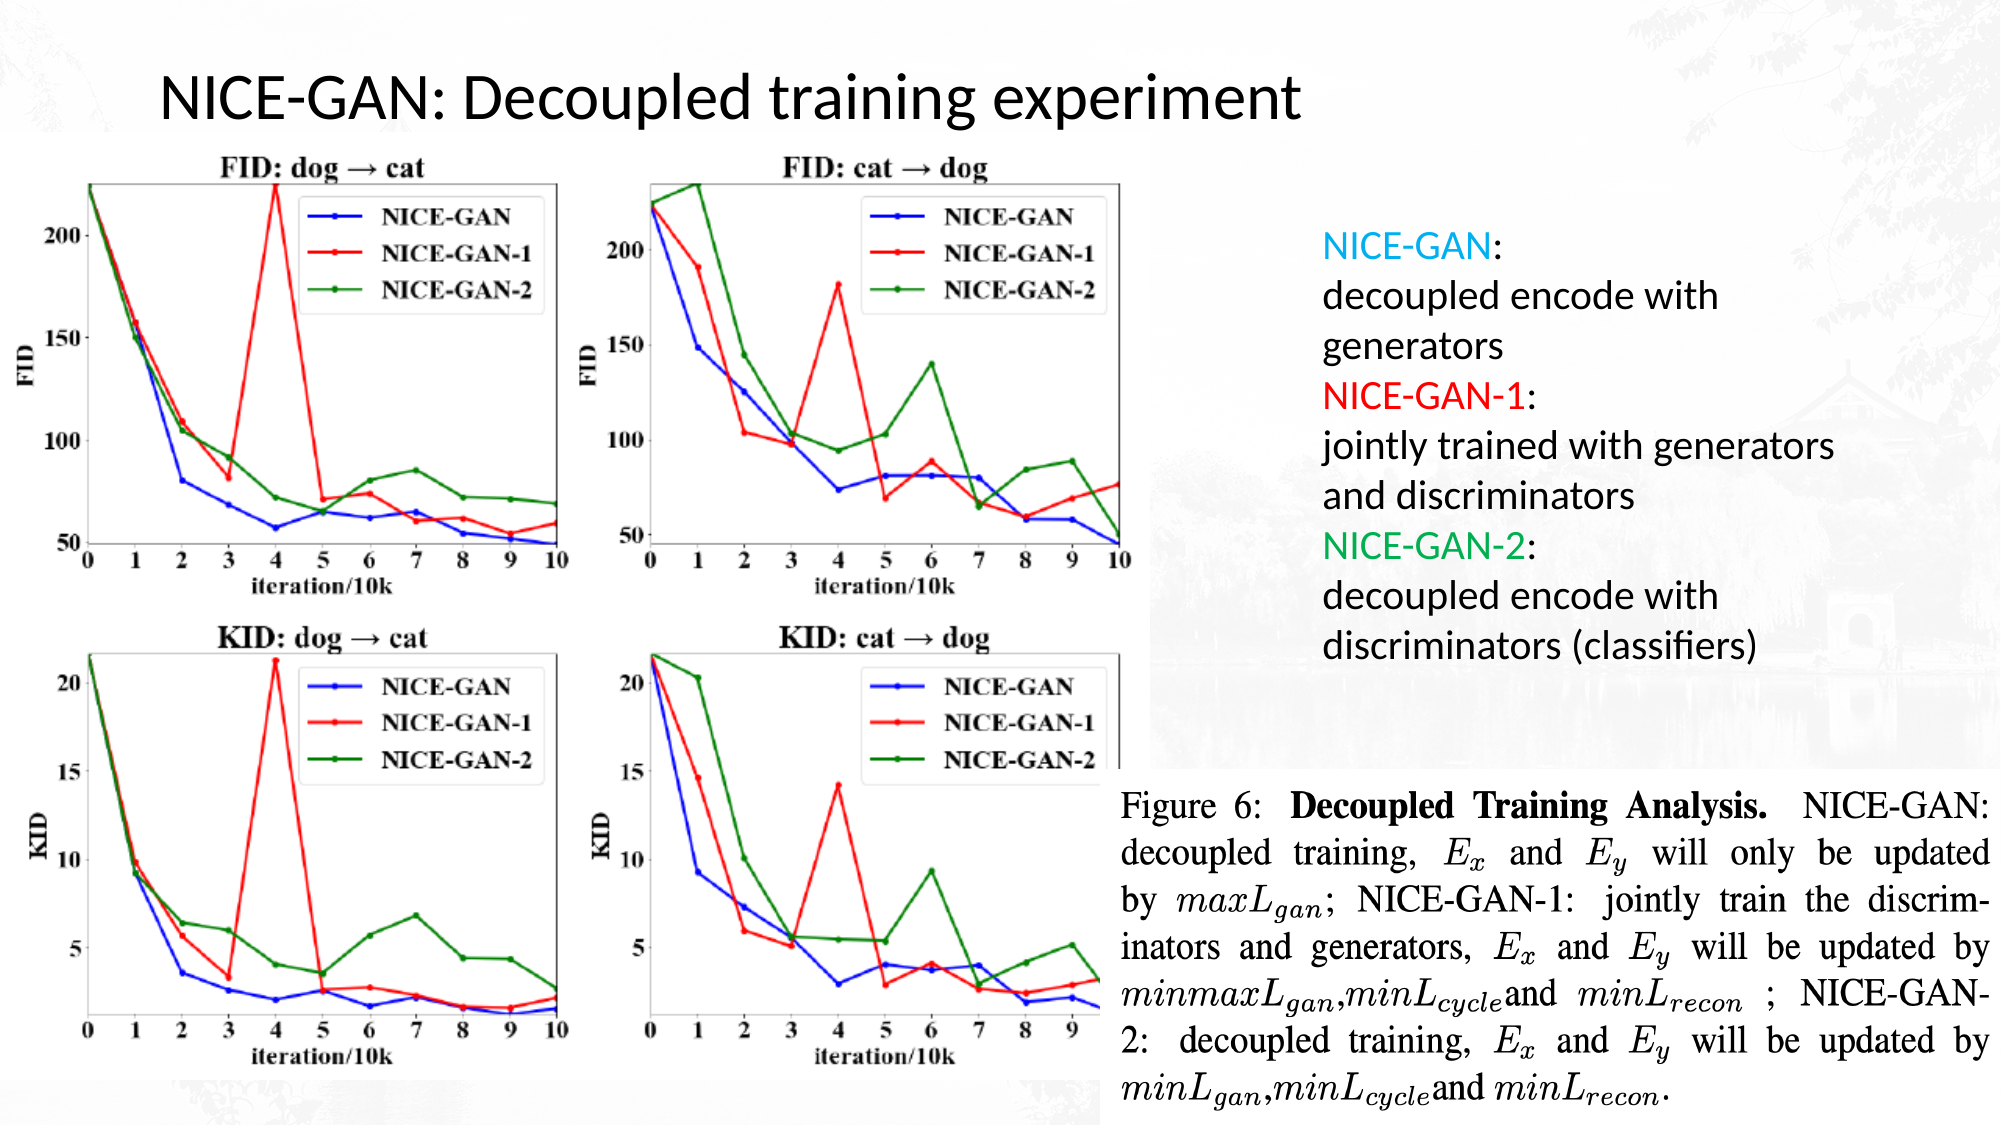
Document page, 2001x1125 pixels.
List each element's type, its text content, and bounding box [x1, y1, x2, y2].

text_box NICE-GAN: decoupled encode with generators NICE-GAN-1: jointly trained with generators and discriminators NICE-GAN-2: decoupled encode with discriminators (classifiers) [1307, 210, 1908, 726]
picture [0, 0, 2001, 1125]
text_box NICE-GAN: Decoupled training experiment [144, 45, 1926, 141]
